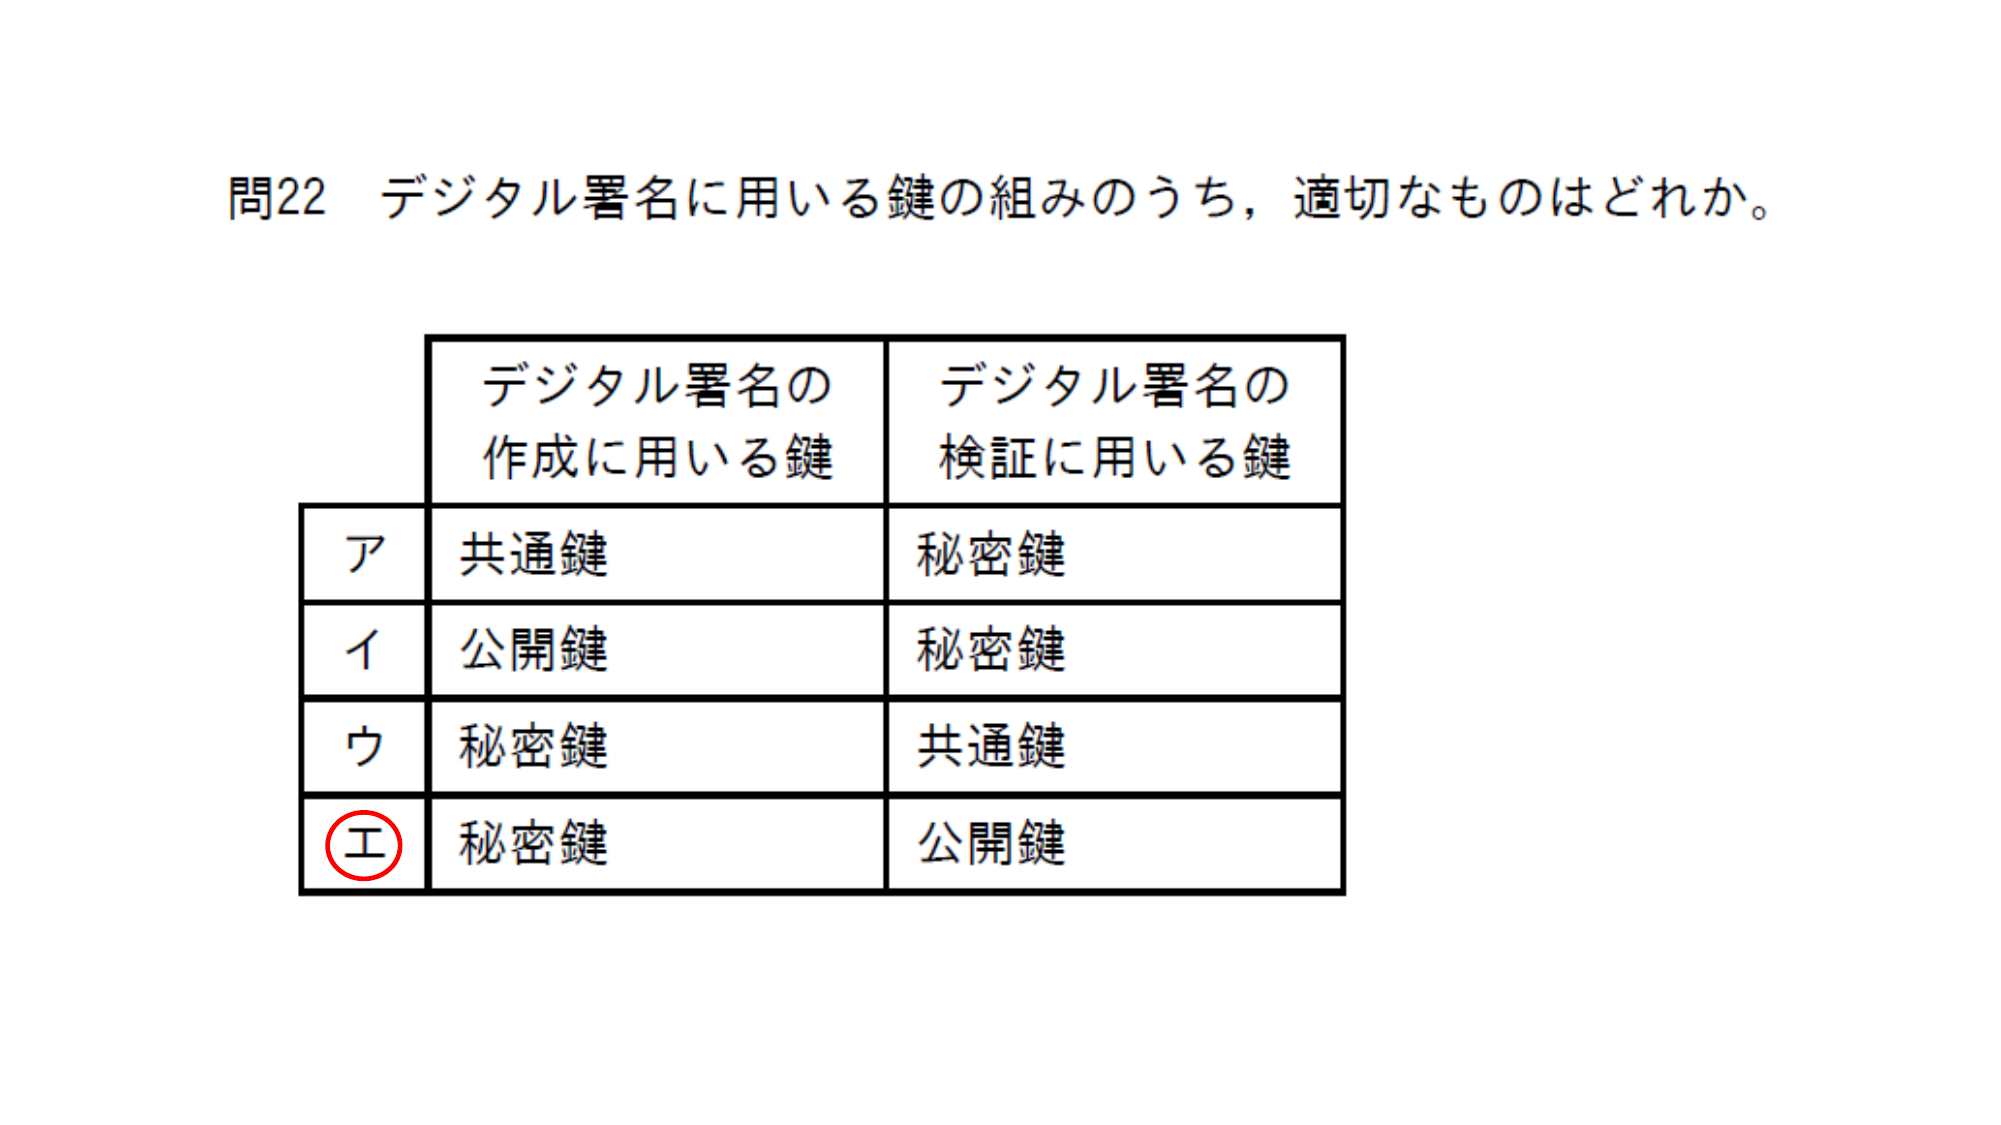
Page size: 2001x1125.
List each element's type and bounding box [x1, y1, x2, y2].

picture [204, 137, 1796, 912]
